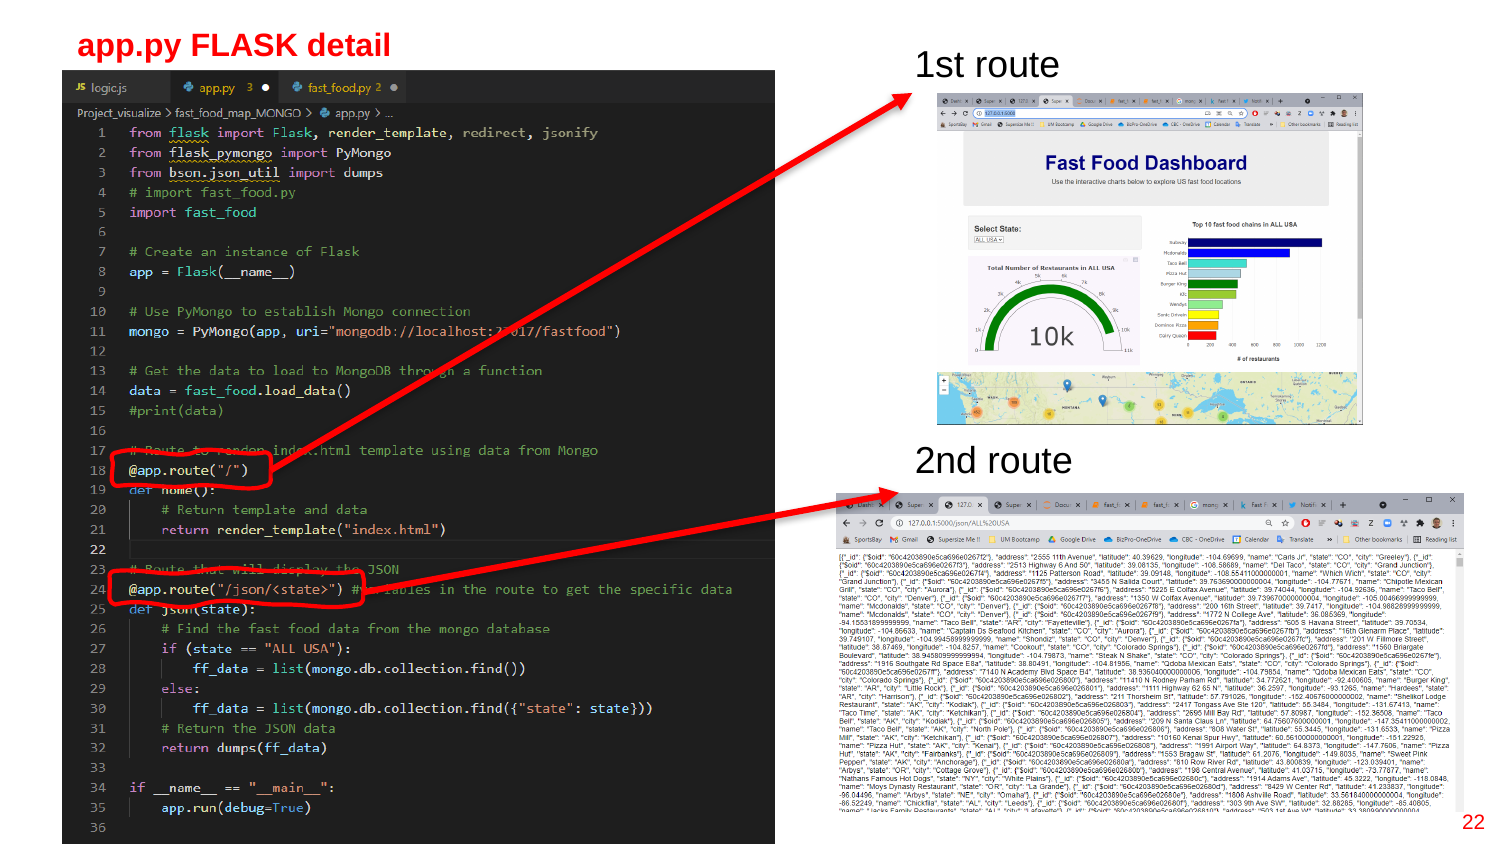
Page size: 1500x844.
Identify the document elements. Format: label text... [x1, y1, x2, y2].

text_box 2nd route [900, 428, 1088, 489]
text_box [270, 92, 913, 471]
slide_number 22 [1149, 798, 1500, 844]
title app.py FLASK detail [62, 16, 1410, 71]
picture [62, 70, 775, 844]
picture [937, 92, 1363, 425]
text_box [362, 492, 900, 593]
picture [835, 493, 1465, 812]
text_box 1st route [899, 32, 1076, 93]
